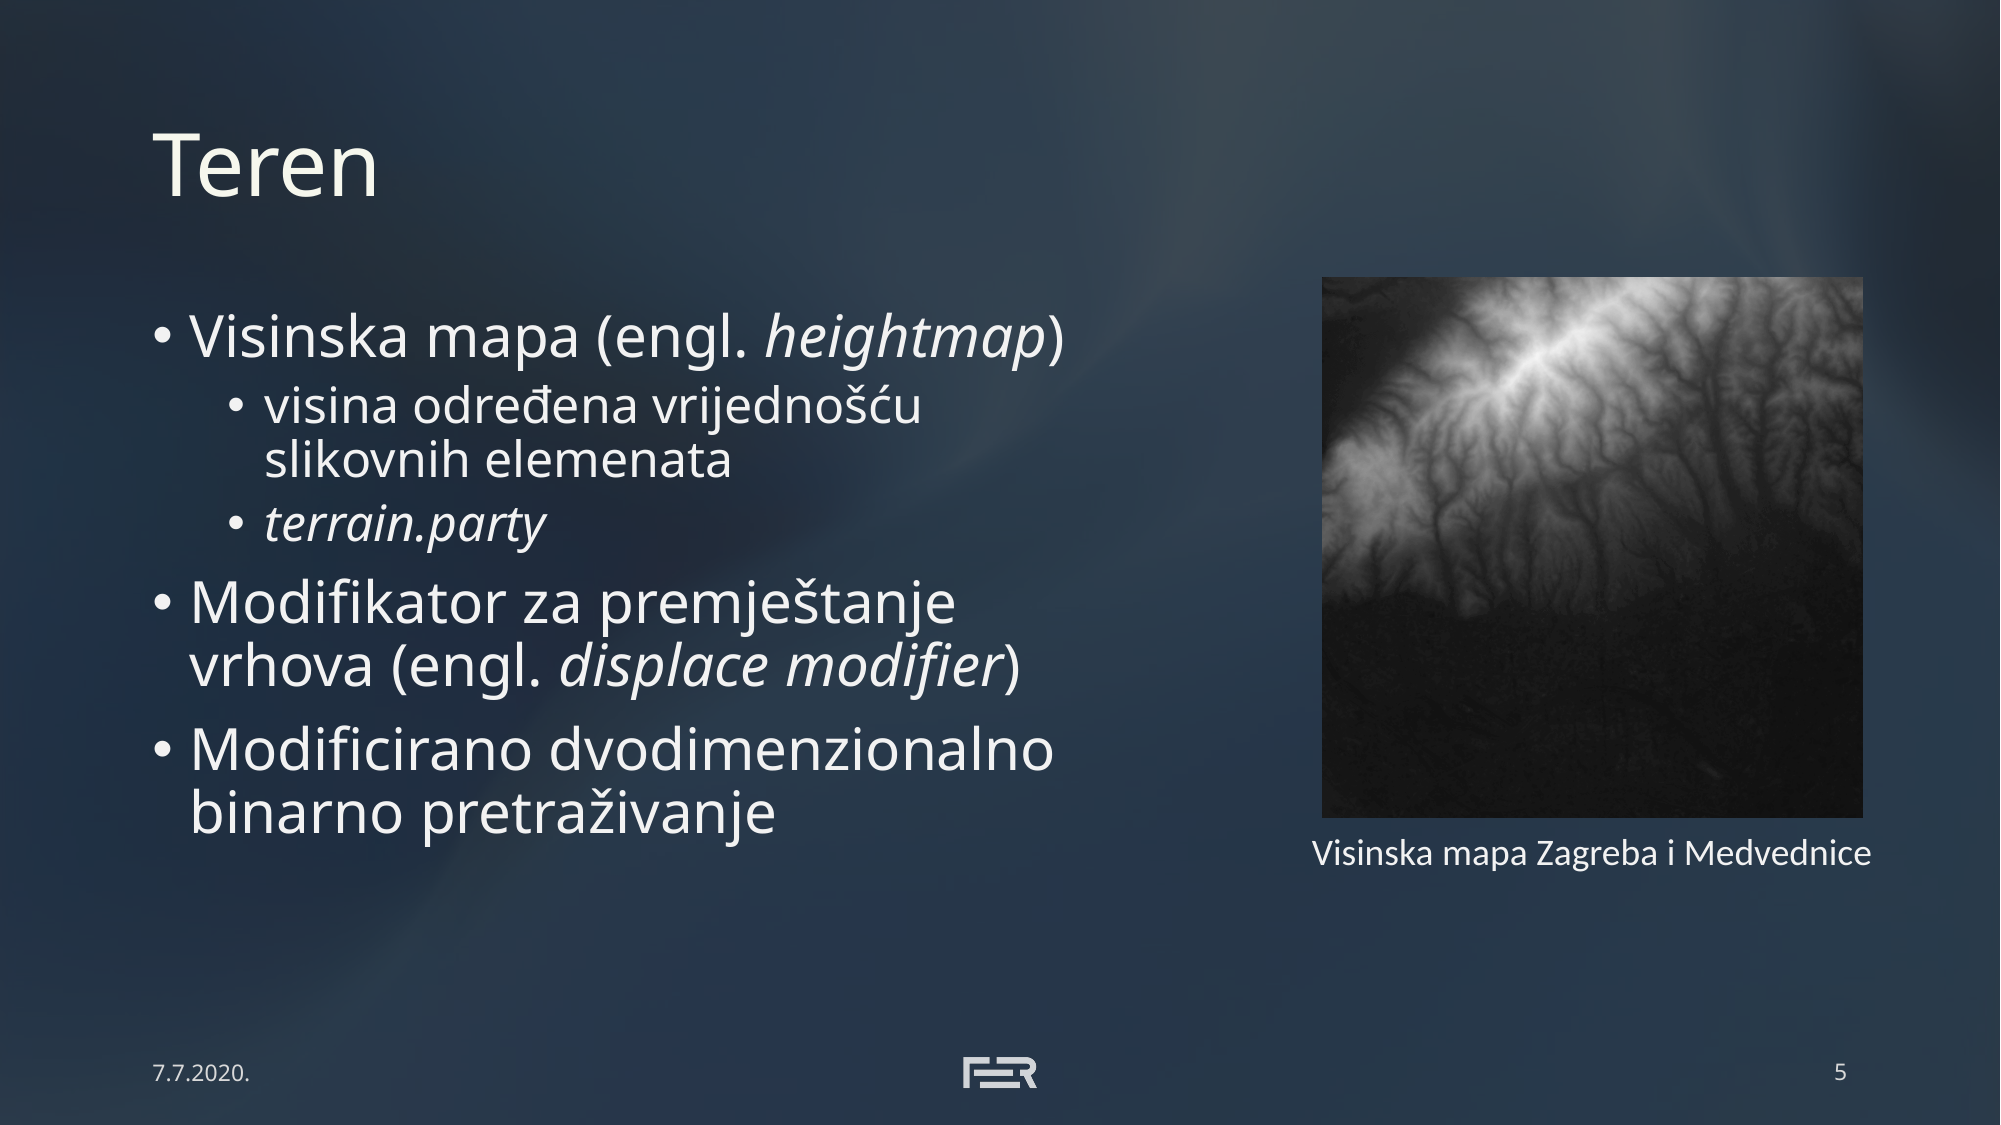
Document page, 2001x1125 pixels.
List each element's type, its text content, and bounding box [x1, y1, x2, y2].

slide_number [137, 1042, 588, 1103]
picture [1321, 277, 1863, 818]
text_box Visinska mapa Zagreba i Medvednice [1296, 820, 1888, 881]
title Teren [137, 59, 1863, 278]
picture [943, 1037, 1057, 1108]
list Visinska mapa (engl. heightmap) visina određena vrijednošću slikovnih elemenata terrain.party Modifikator za premještanje vrhova (engl. displace modifier) Modificirano dvodimenzionalno binarno pretraživanje [137, 299, 1130, 1014]
slide_number 5 [1412, 1042, 1863, 1103]
